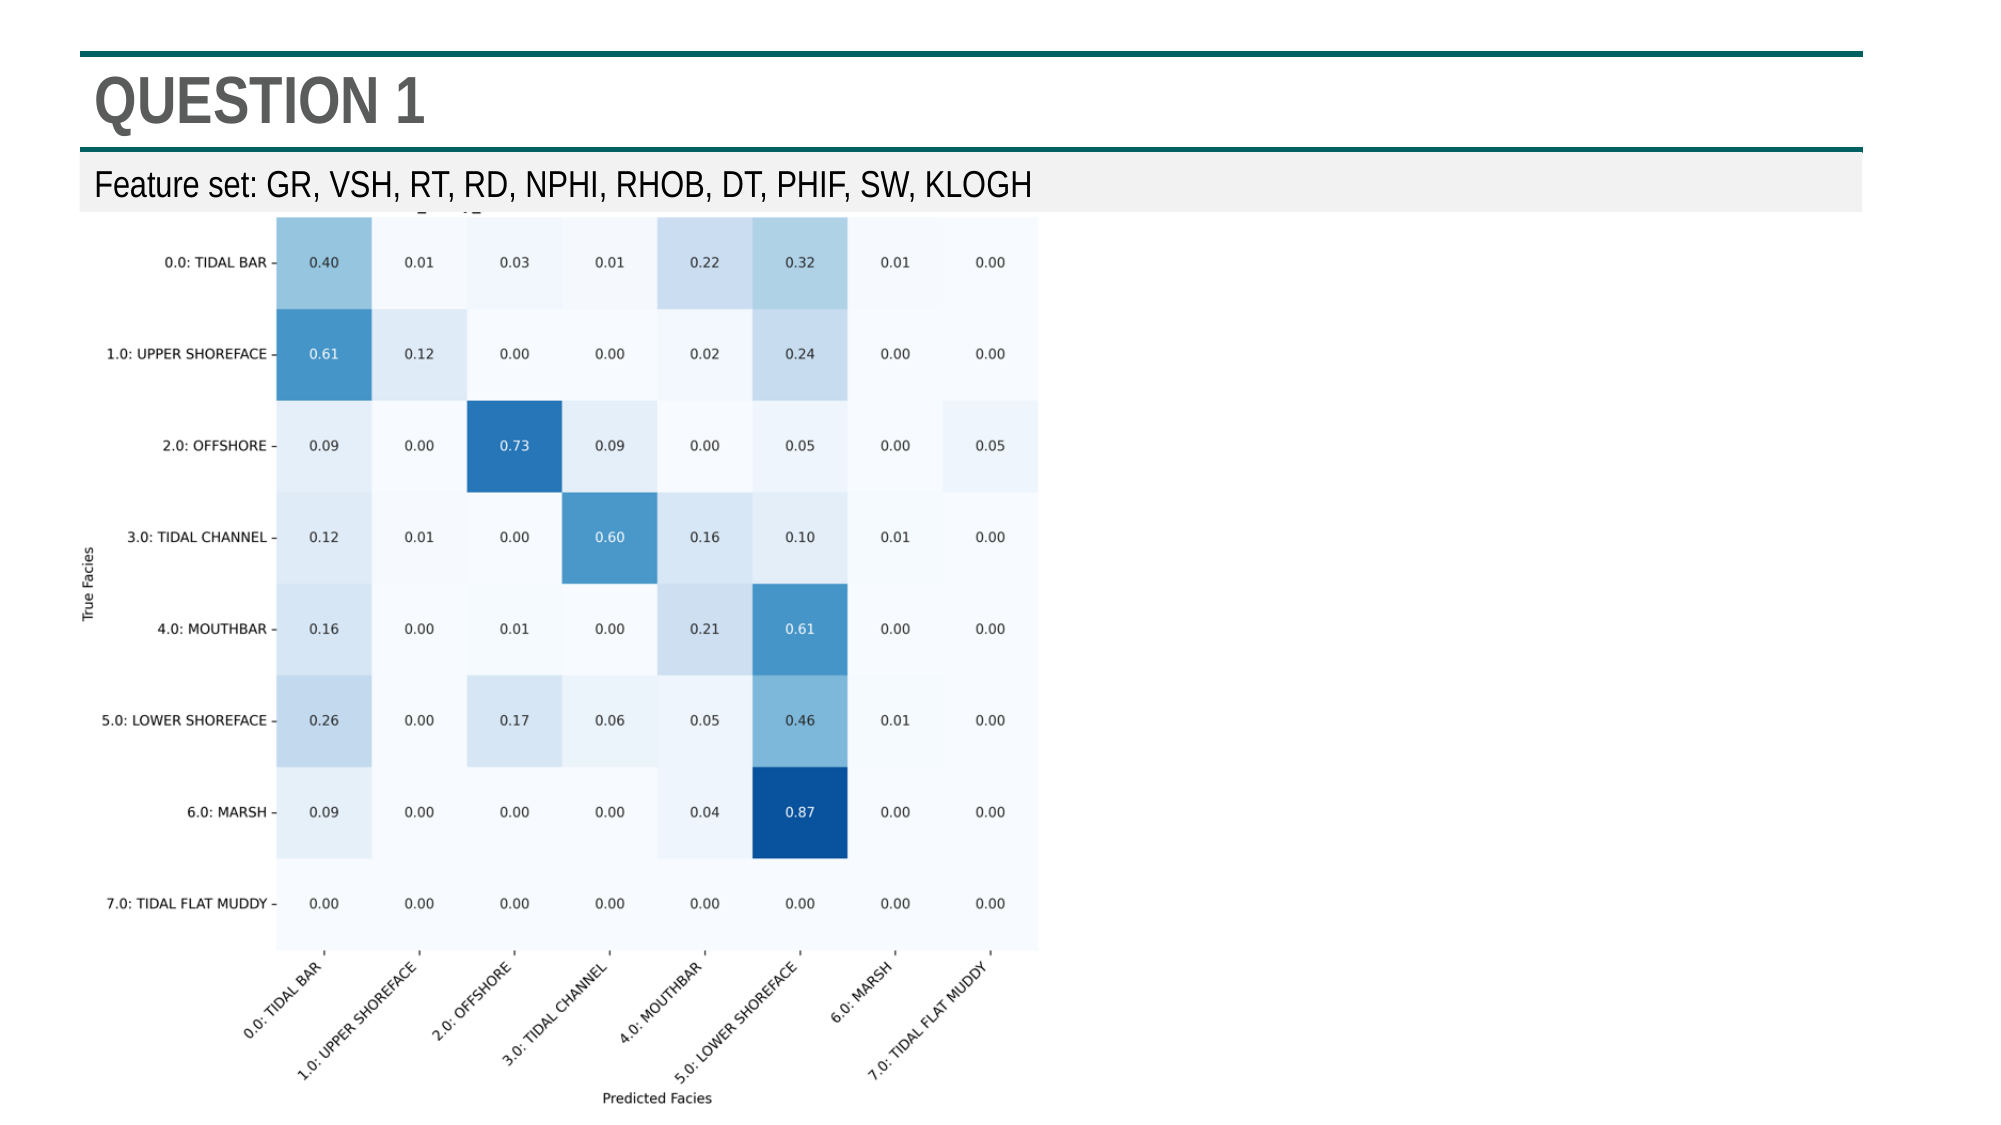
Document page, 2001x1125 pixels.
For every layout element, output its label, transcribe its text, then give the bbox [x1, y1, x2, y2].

picture [79, 212, 1045, 1106]
text_box Feature set: GR, VSH, RT, RD, NPHI, RHOB, DT, PHIF, SW, KLOGH [79, 152, 1863, 212]
title Question 1 [79, 58, 1863, 147]
